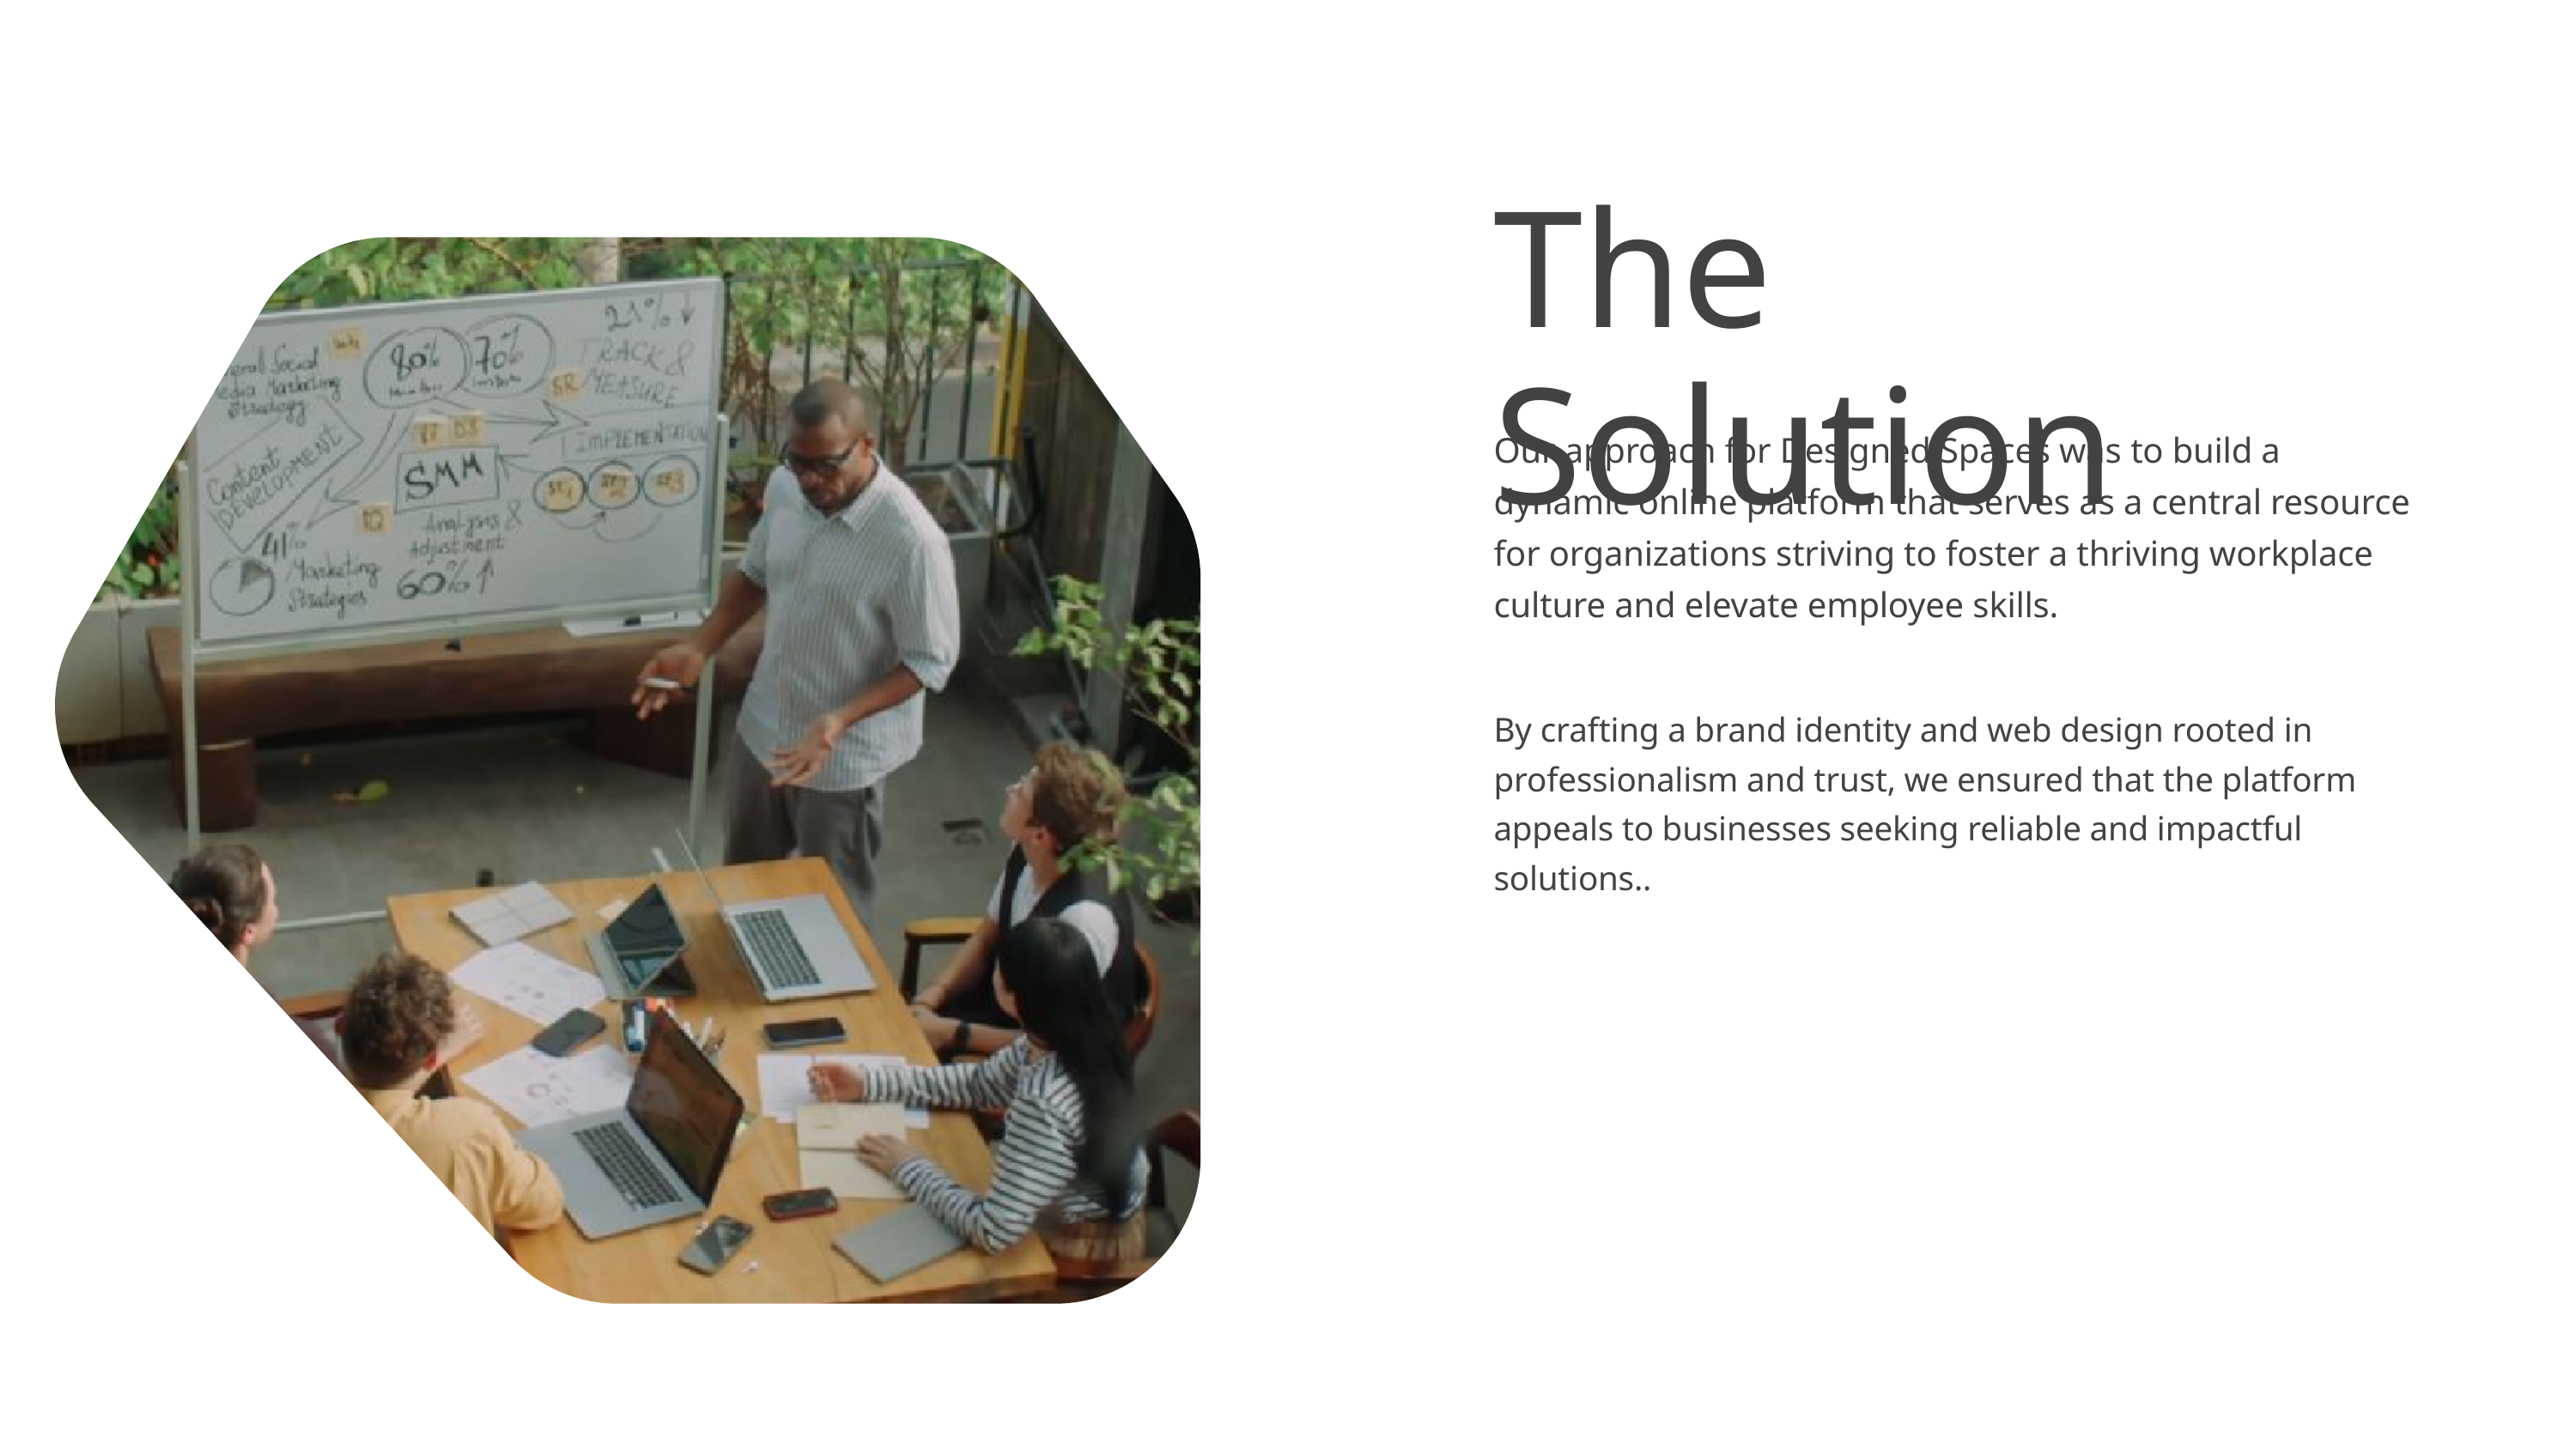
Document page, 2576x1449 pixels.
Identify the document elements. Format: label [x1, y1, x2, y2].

text_box [1493, 175, 2421, 840]
text_box [54, 237, 1201, 1304]
